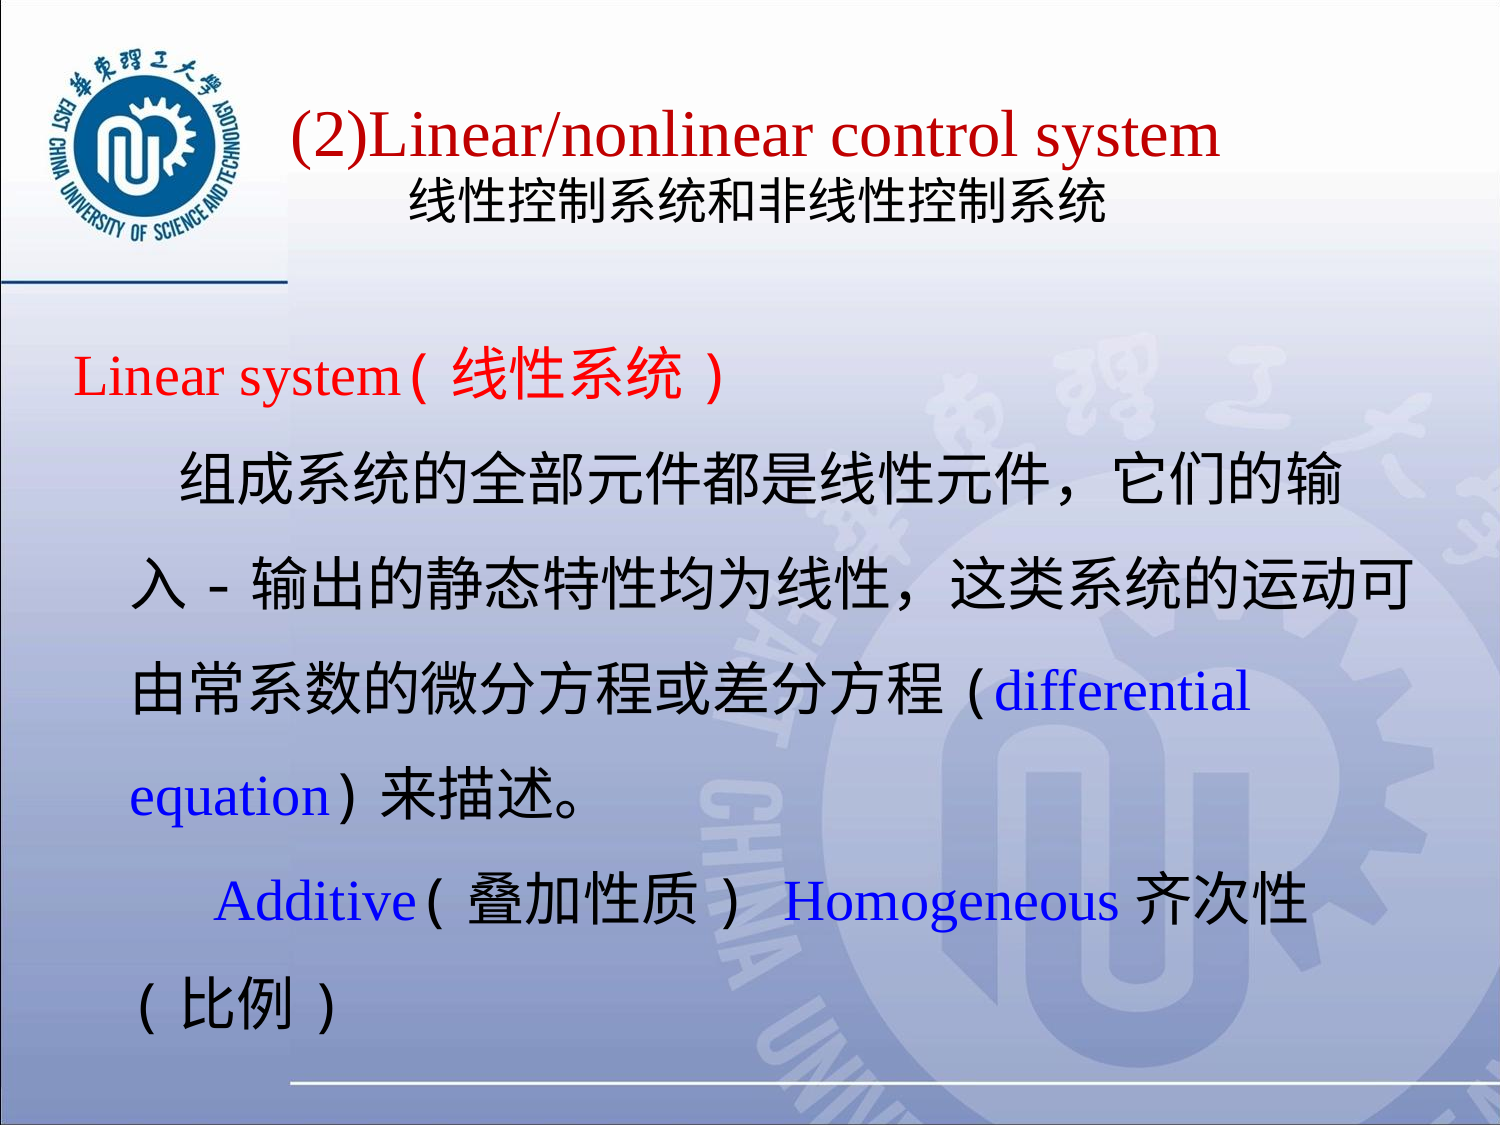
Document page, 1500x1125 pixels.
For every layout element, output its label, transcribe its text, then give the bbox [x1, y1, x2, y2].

text_box Linear system(线性系统) 组成系统的全部元件都是线性元件，它们的输入-输出的静态特性均为线性，这类系统的运动可由常系数的微分方程或差分方程(differential equation)来描述。 Additive(叠加性质) Homogeneous齐次性(比例) [58, 294, 1442, 1045]
text_box (2)Linear/nonlinear control system 线性控制系统和非线性控制系统 [276, 81, 1239, 237]
picture [0, 0, 1500, 1125]
